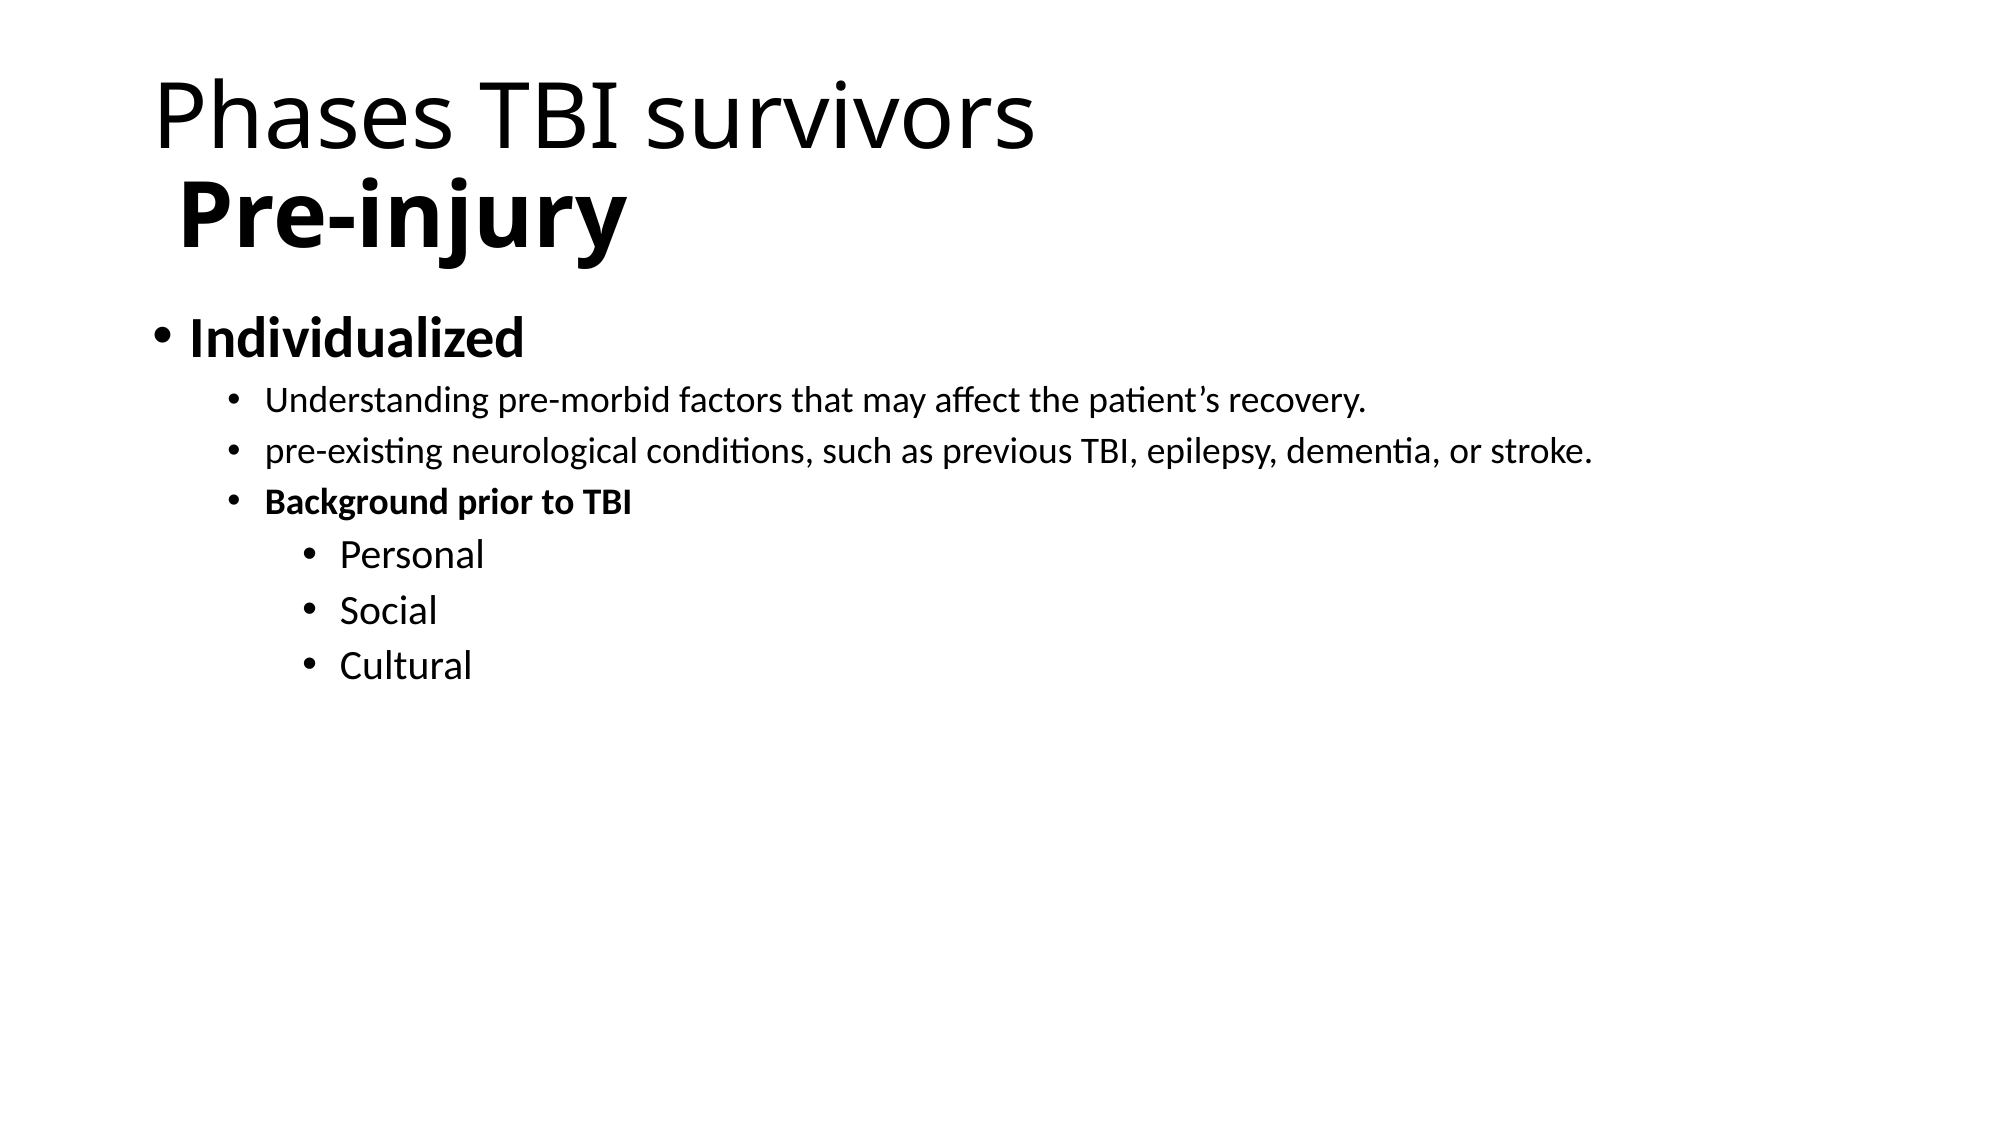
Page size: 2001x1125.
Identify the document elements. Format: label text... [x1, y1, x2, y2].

title Phases TBI survivors Pre-injury [137, 59, 1863, 278]
list Individualized Understanding pre-morbid factors that may affect the patient’s recovery. pre-existing neurological conditions, such as previous TBI, epilepsy, dementia, or stroke. Background prior to TBI Personal Social Cultural [137, 299, 1863, 1014]
